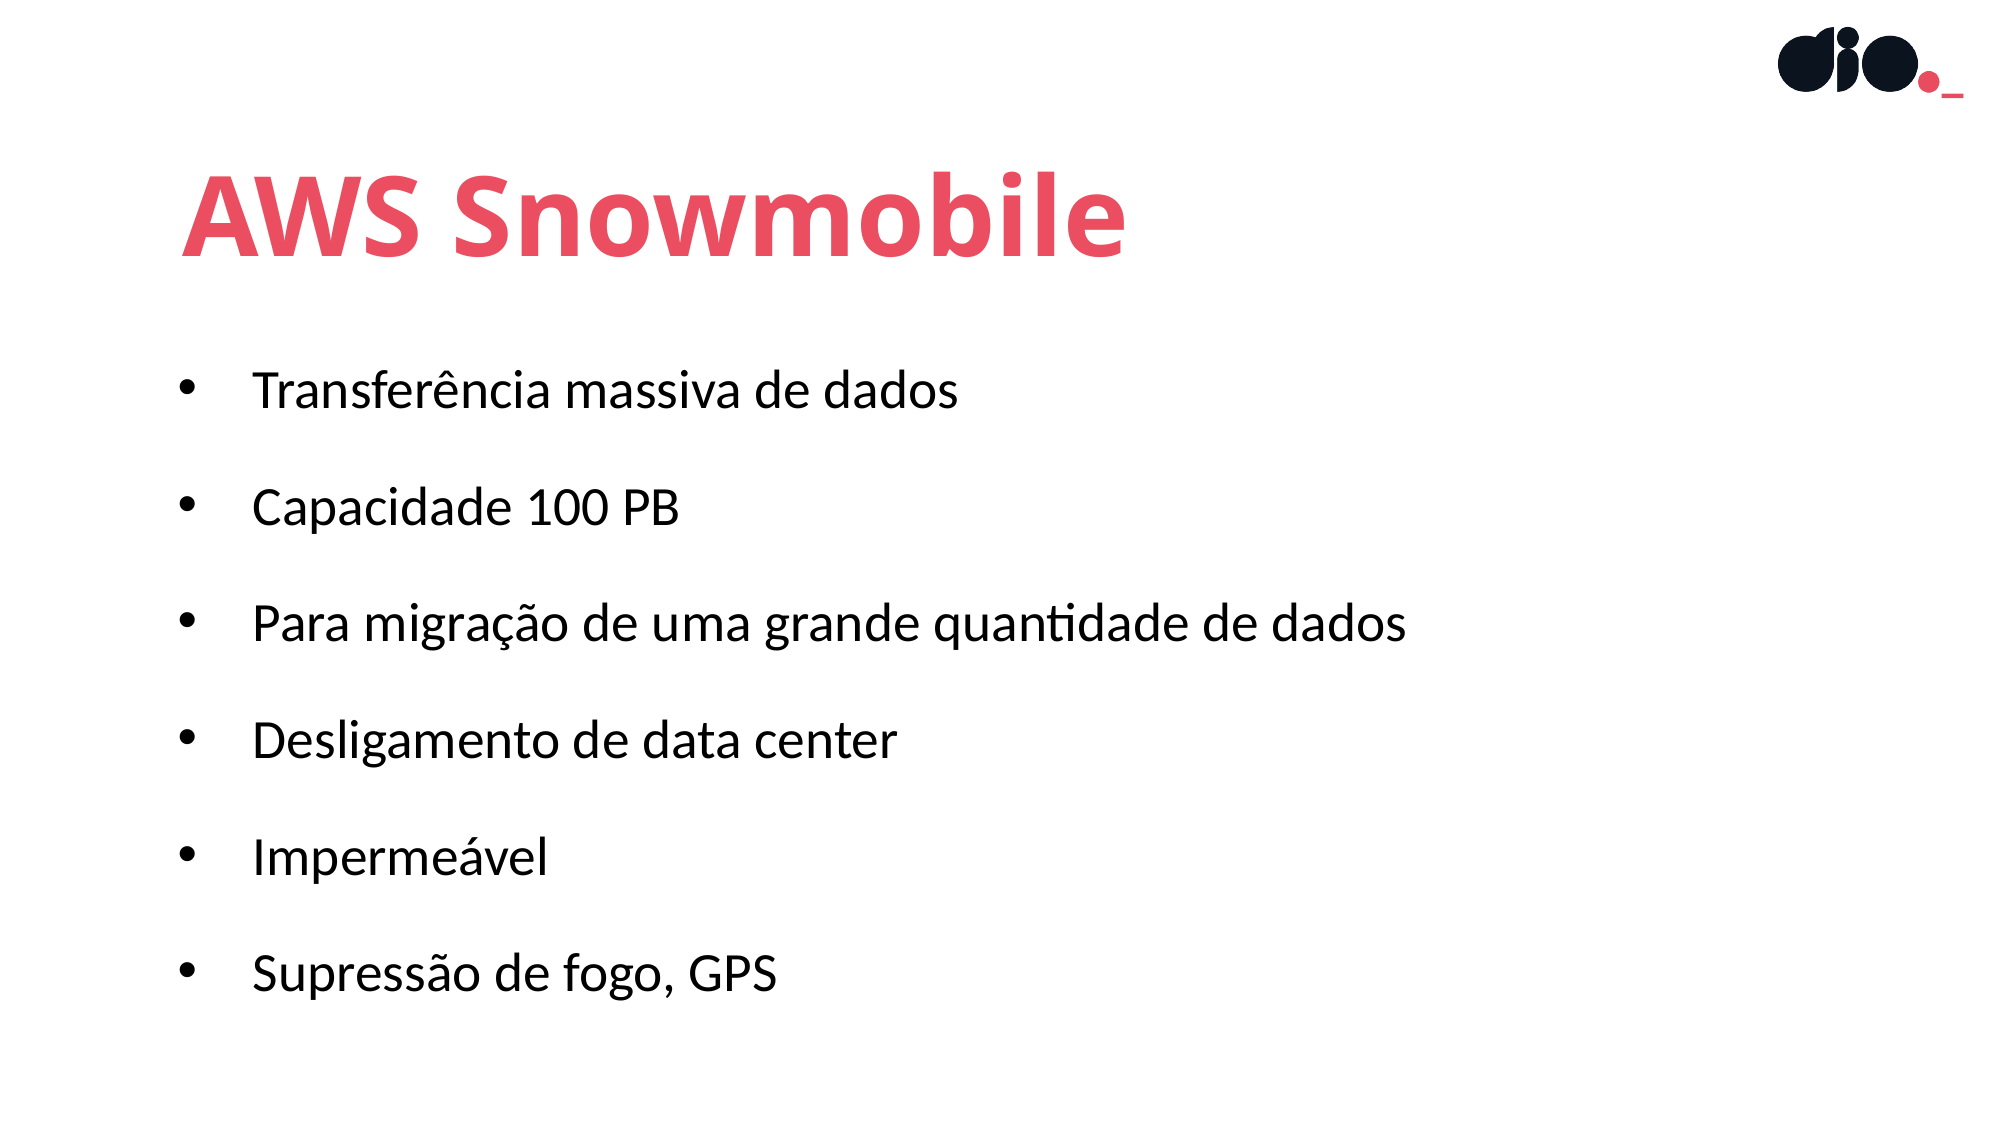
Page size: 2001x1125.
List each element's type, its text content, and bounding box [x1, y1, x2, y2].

text_box AWS Snowmobile [162, 137, 2000, 269]
text_box Transferência massiva de dados Capacidade 100 PB Para migração de uma grande quantidade de dados Desligamento de data center Impermeável Supressão de fogo, GPS [157, 332, 1651, 1025]
picture [1777, 26, 1964, 99]
